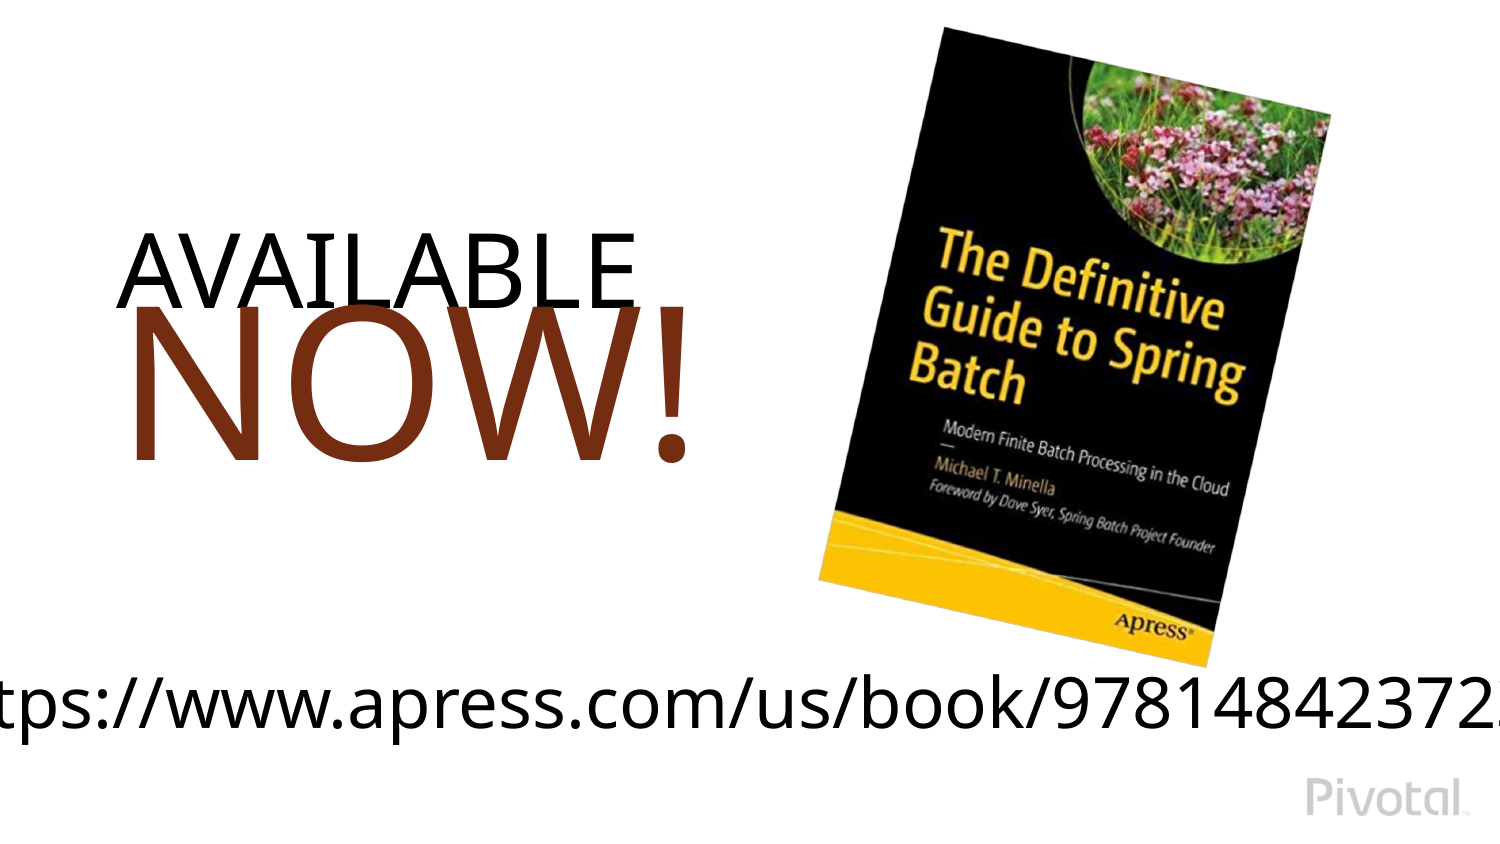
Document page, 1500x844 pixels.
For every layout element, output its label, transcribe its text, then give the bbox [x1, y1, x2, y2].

text_box AVAILABLE NOW! [101, 147, 717, 511]
text_box https://www.apress.com/us/book/9781484237236 [0, 667, 1500, 750]
picture [819, 27, 1331, 667]
